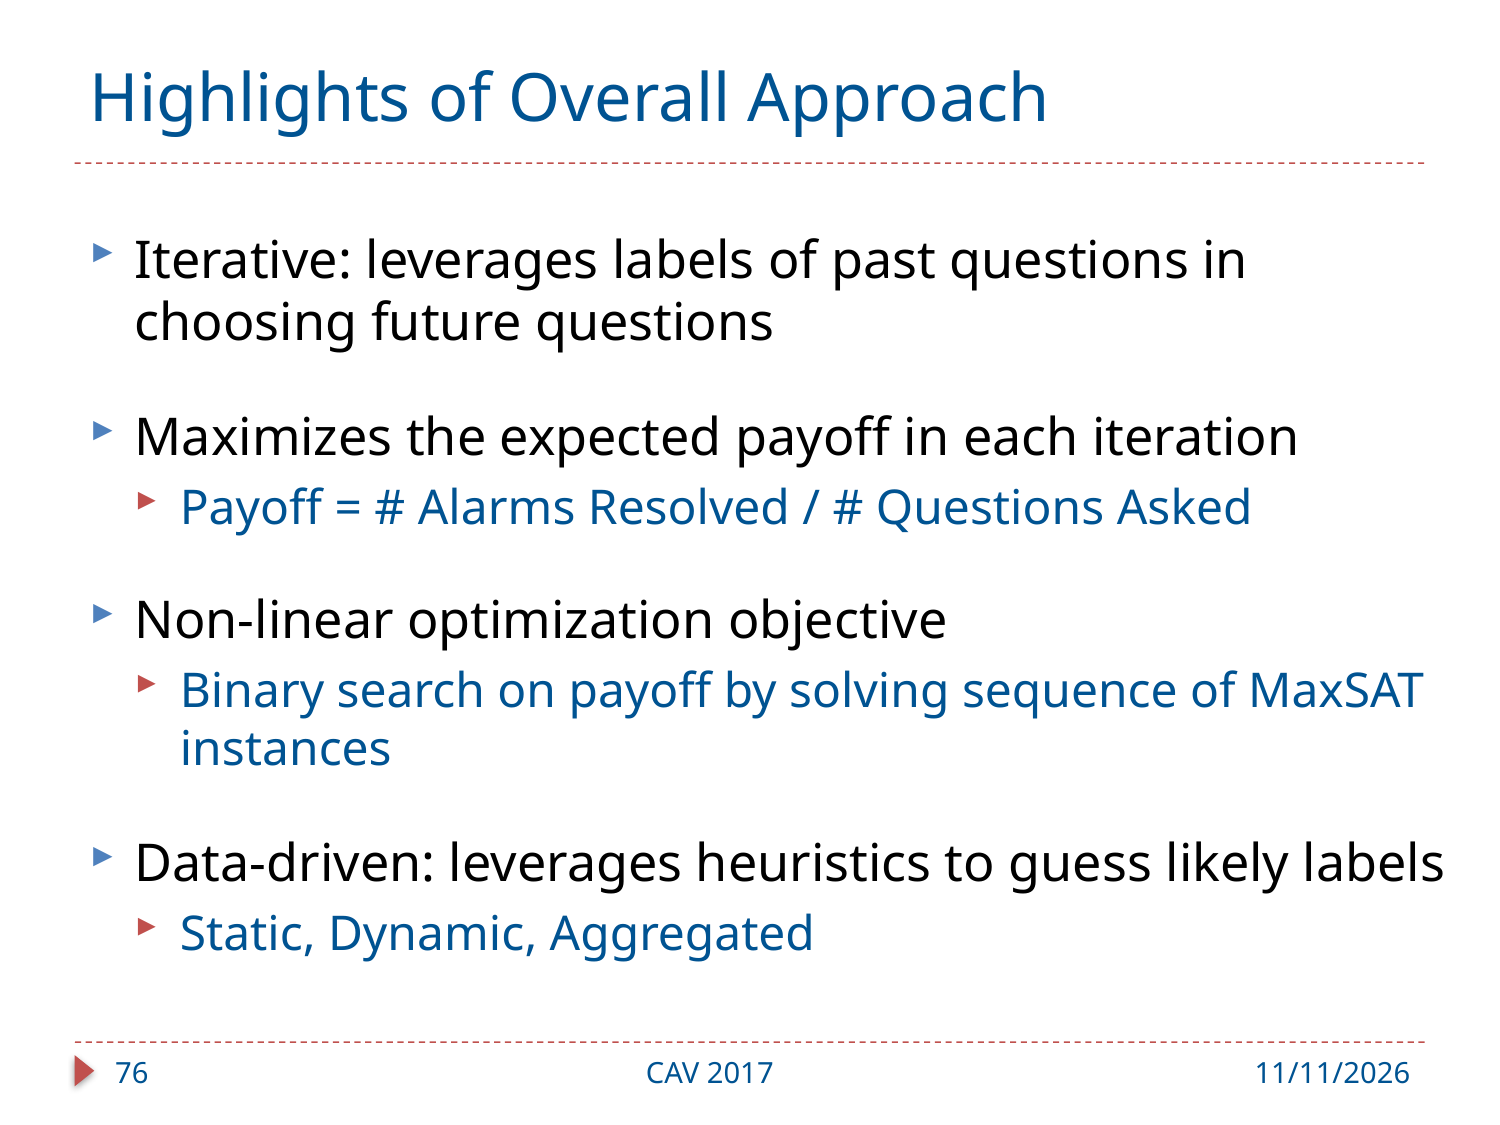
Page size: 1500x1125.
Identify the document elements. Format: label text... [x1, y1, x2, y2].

title Highlights of Overall Approach [75, 25, 1425, 165]
list Iterative: leverages labels of past questions in choosing future questions Maximizes the expected payoff in each iteration Payoff = # Alarms Resolved / # Questions Asked Non-linear optimization objective Binary search on payoff by solving sequence of MaxSAT instances Data-driven: leverages heuristics to guess likely labels Static, Dynamic, Aggregated [75, 218, 1479, 1019]
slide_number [1185, 1046, 1426, 1107]
footer CAV 2017 [235, 1046, 1185, 1107]
slide_number 76 [100, 1046, 235, 1107]
